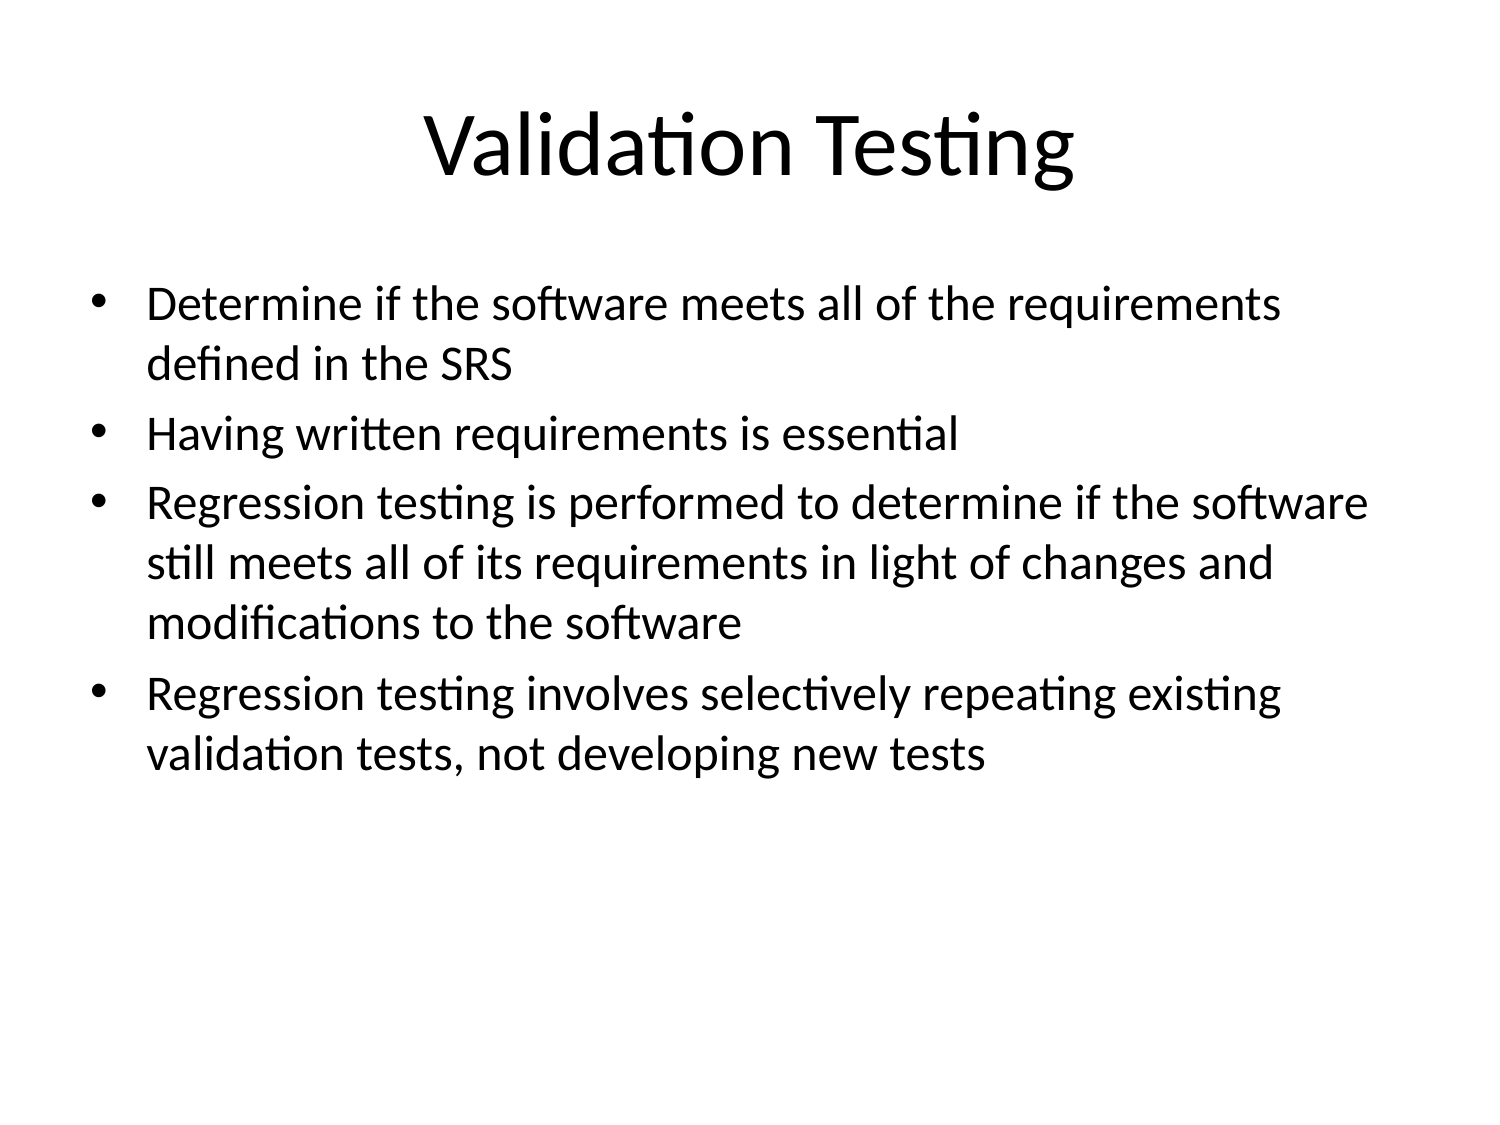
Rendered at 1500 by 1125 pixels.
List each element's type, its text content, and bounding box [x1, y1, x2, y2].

list Determine if the software meets all of the requirements defined in the SRS Having written requirements is essential Regression testing is performed to determine if the software still meets all of its requirements in light of changes and modifications to the software Regression testing involves selectively repeating existing validation tests, not developing new tests [75, 262, 1425, 1005]
title Validation Testing [75, 45, 1425, 233]
